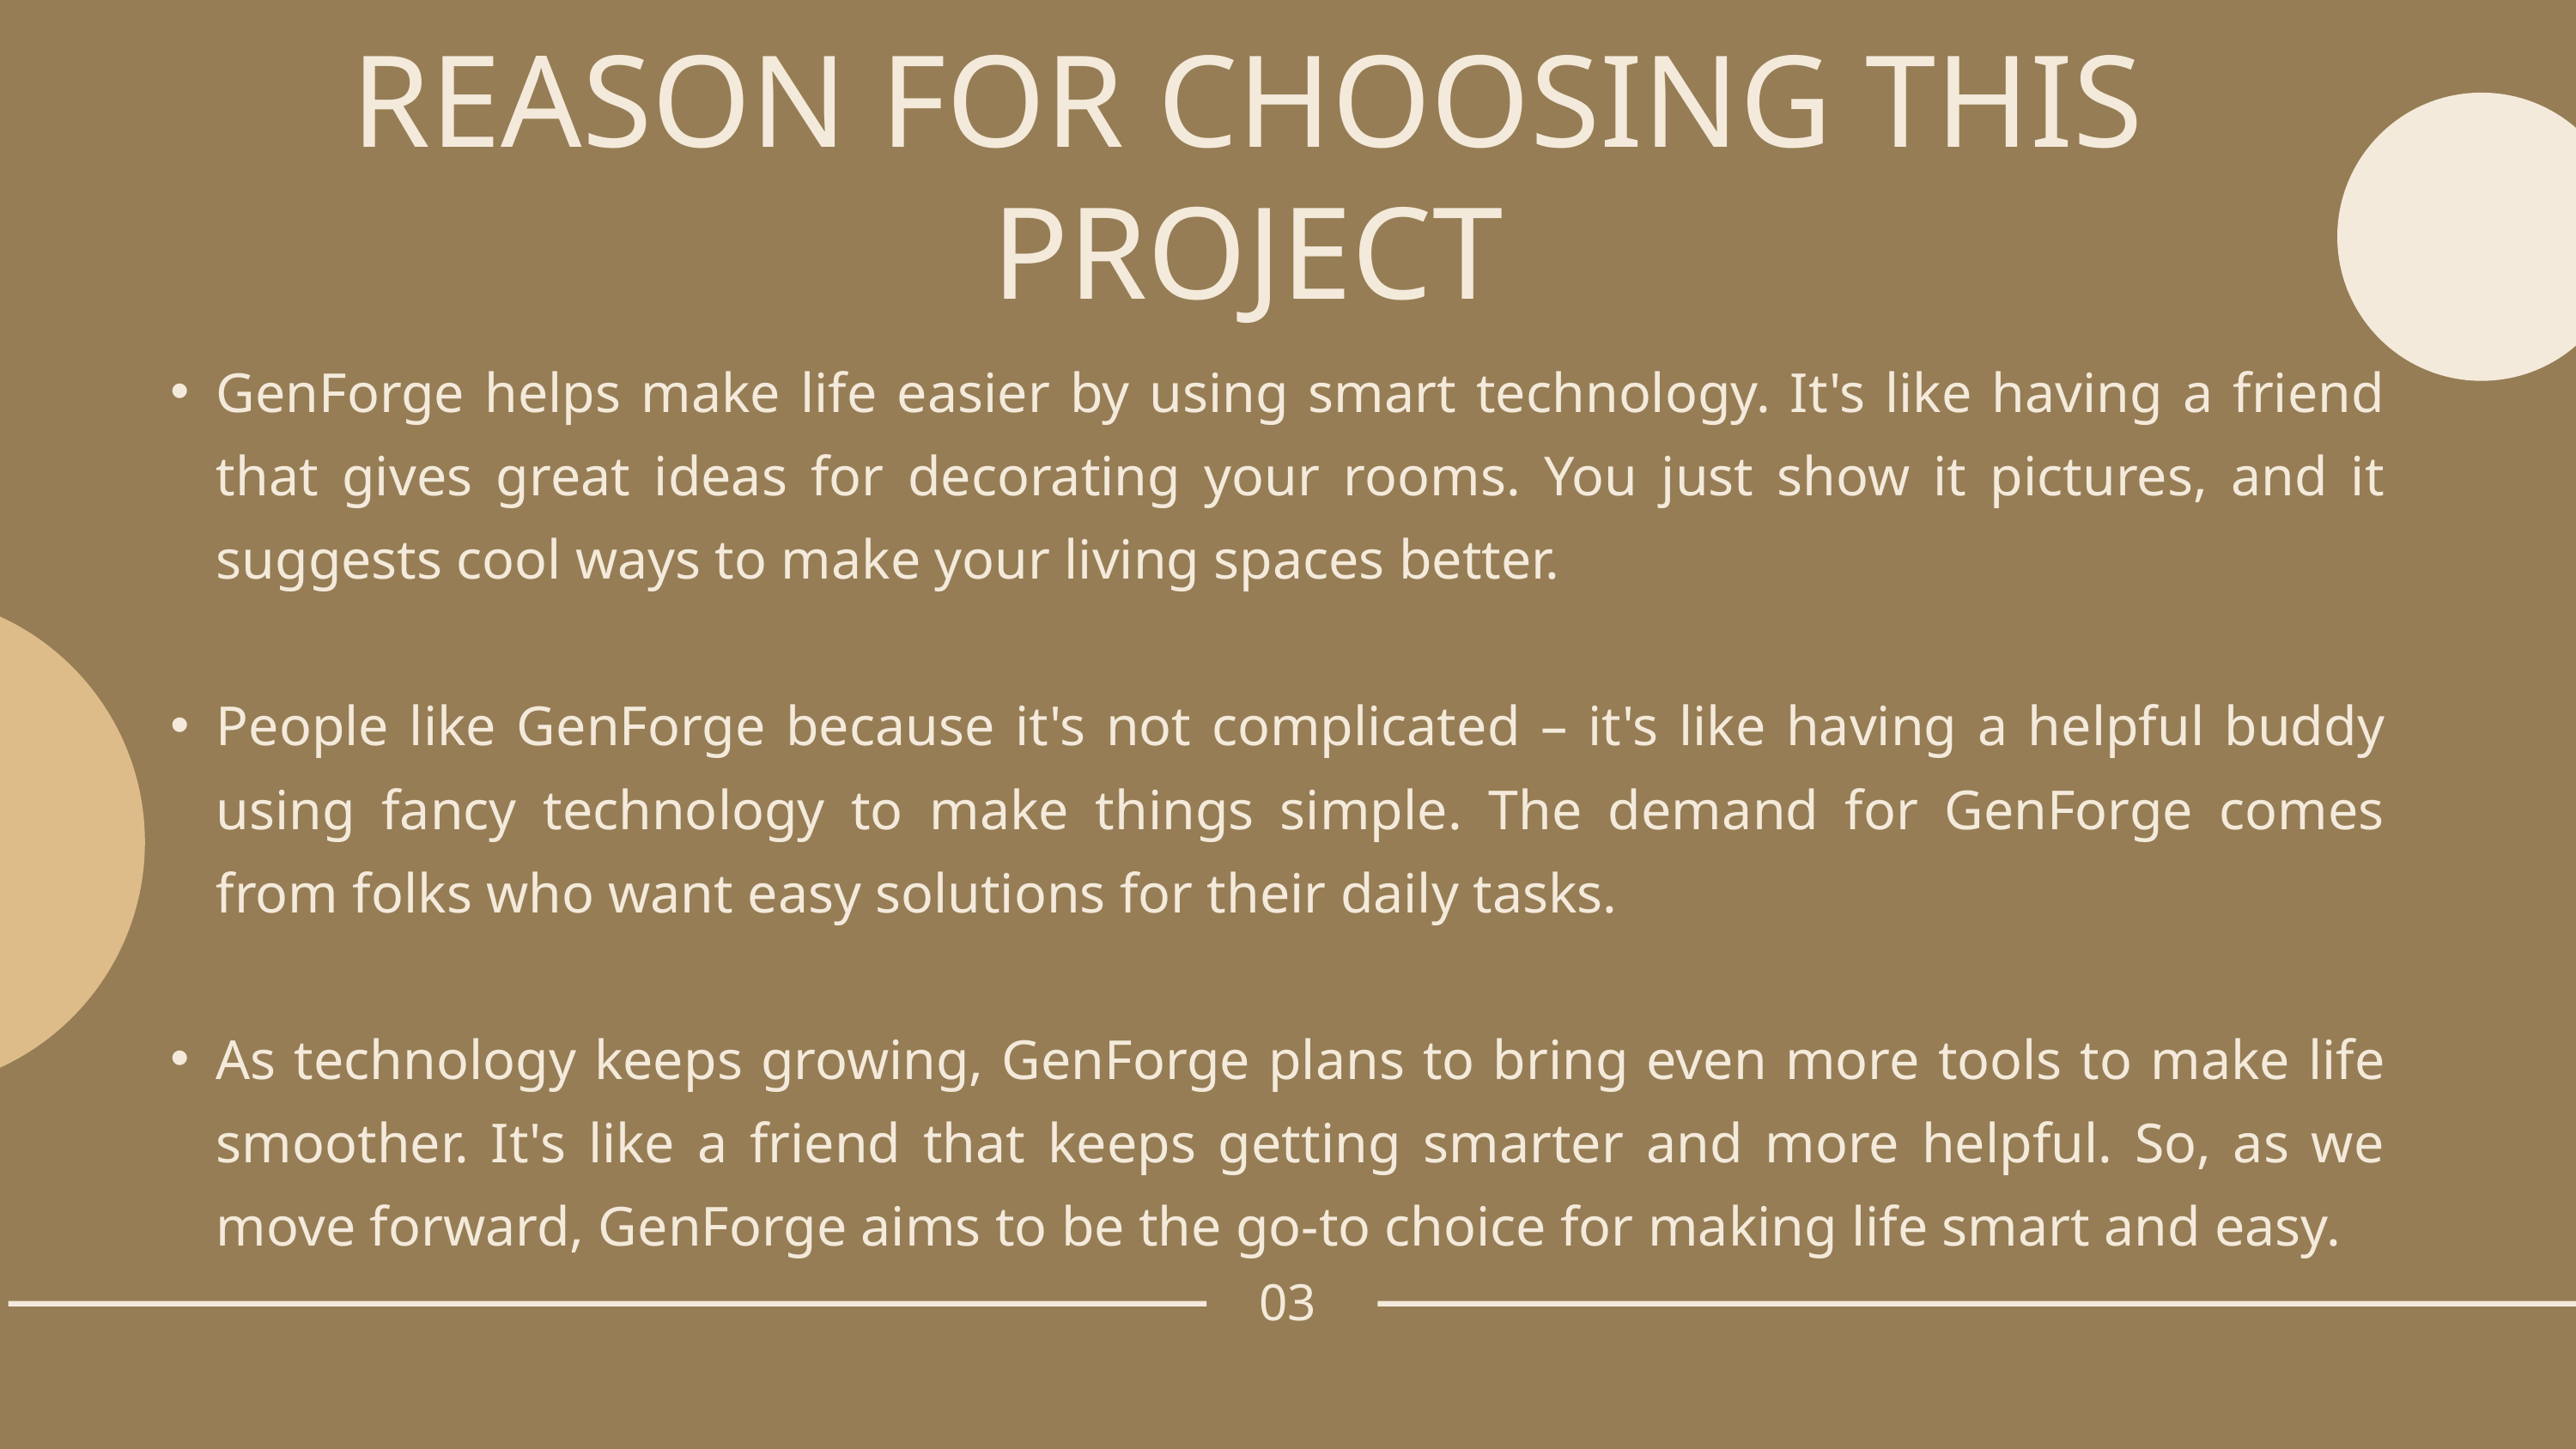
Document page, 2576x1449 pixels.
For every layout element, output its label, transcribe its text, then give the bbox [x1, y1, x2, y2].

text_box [2336, 92, 2576, 381]
text_box REASON FOR CHOOSING THIS PROJECT [108, 20, 2387, 325]
text_box GenForge helps make life easier by using smart technology. It's like having a friend that gives great ideas for decorating your rooms. You just show it pictures, and it suggests cool ways to make your living spaces better. People like GenForge because it's not complicated – it's like having a helpful buddy using fancy technology to make things simple. The demand for GenForge comes from folks who want easy solutions for their daily tasks. As technology keeps growing, GenForge plans to bring even more tools to make life smoother. It's like a friend that keeps getting smarter and more helpful. So, as we move forward, GenForge aims to be the go-to choice for making life smart and easy. [125, 339, 2387, 1341]
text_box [0, 593, 145, 1091]
